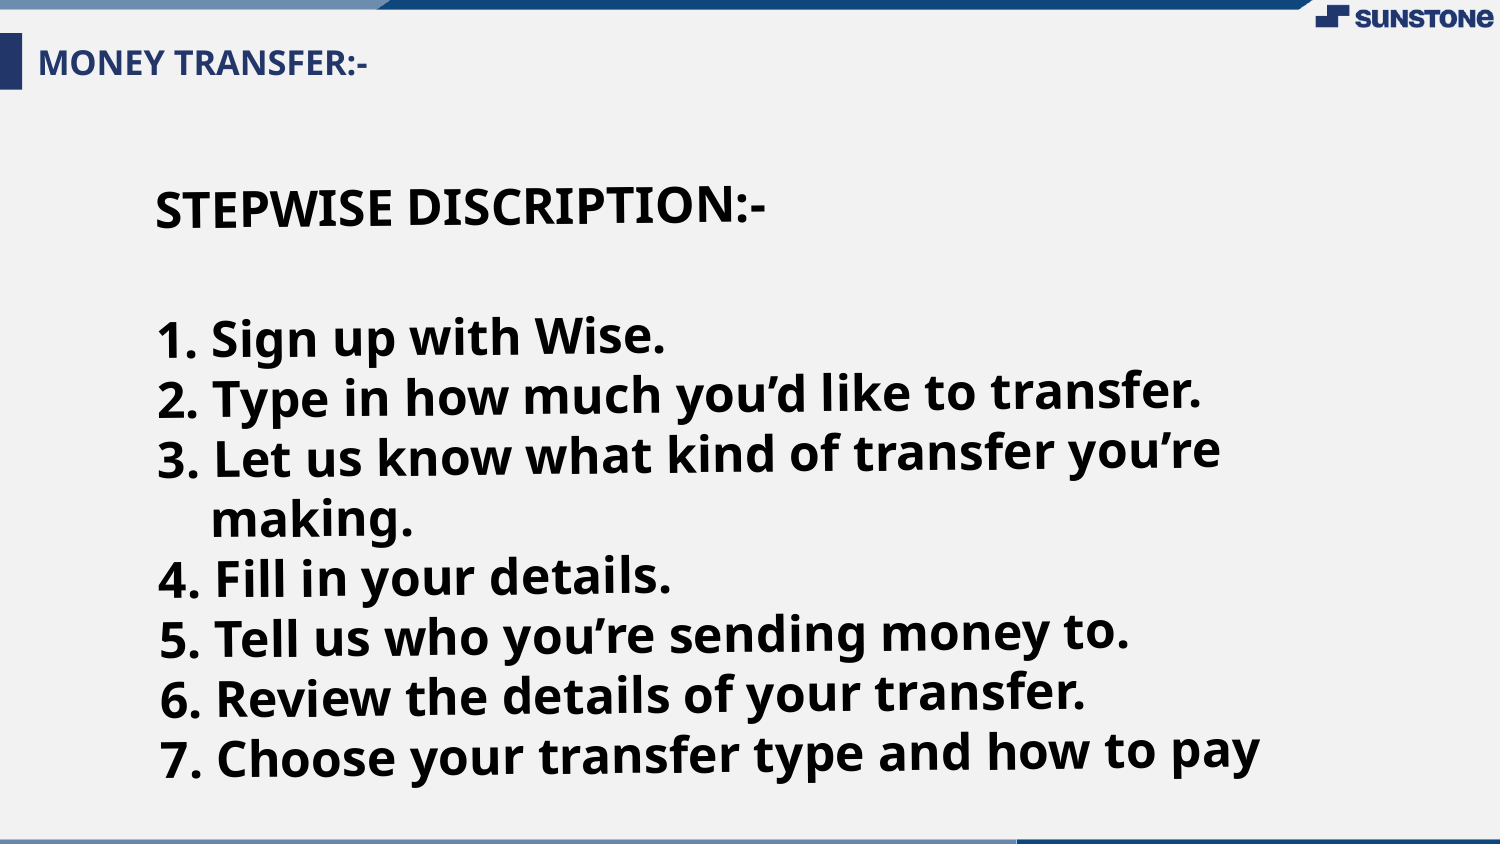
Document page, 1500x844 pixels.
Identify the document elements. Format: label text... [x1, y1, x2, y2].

picture [0, 0, 1500, 844]
list STEPWISE DISCRIPTION:- 1. Sign up with Wise. 2. Type in how much you’d like to transfer. 3. Let us know what kind of transfer you’re making. 4. Fill in your details. 5. Tell us who you’re sending money to. 6. Review the details of your transfer. 7. Choose your transfer type and how to pay [116, 158, 1331, 763]
title MONEY TRANSFER:- [22, 33, 1316, 90]
